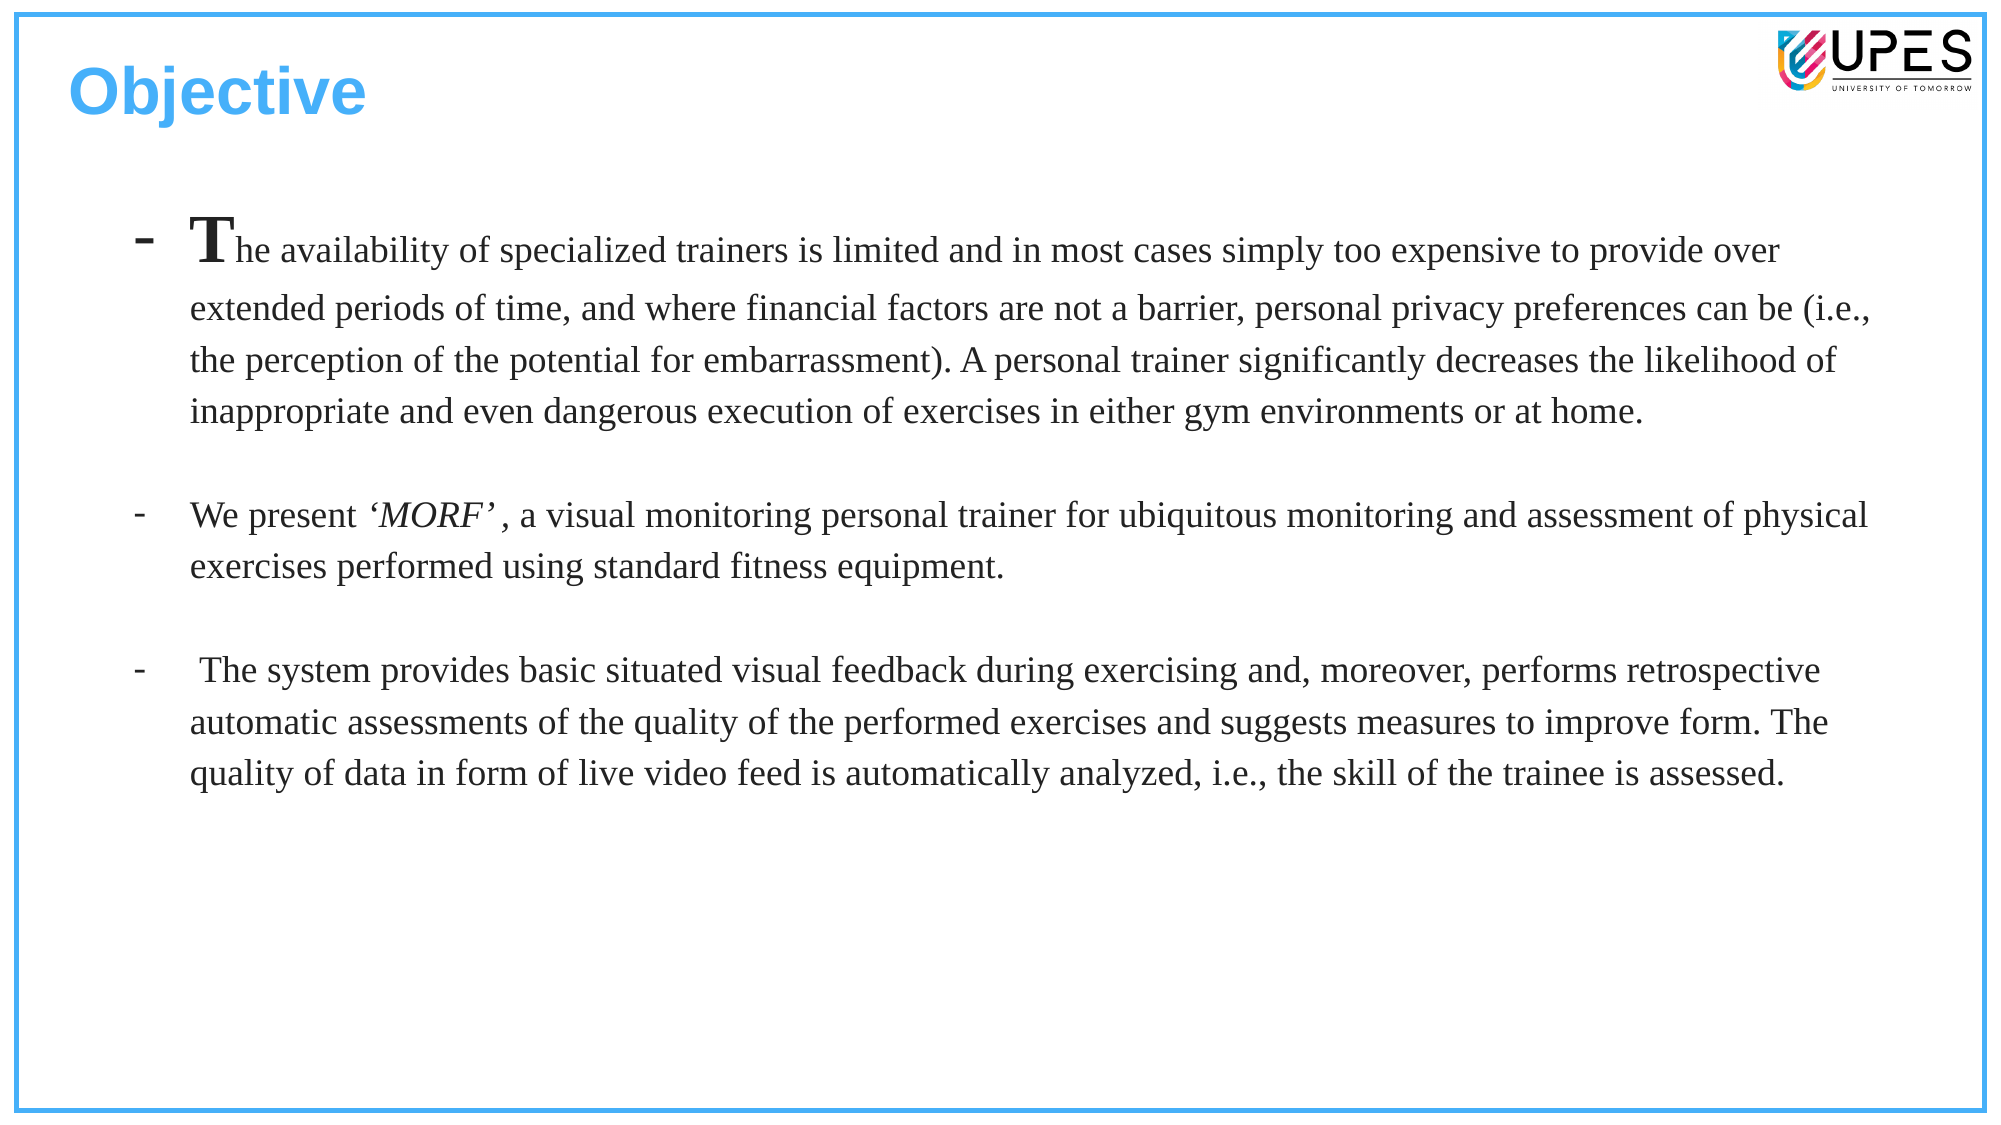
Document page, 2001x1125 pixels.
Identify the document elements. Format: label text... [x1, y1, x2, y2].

text_box The availability of specialized trainers is limited and in most cases simply too expensive to provide over extended periods of time, and where financial factors are not a barrier, personal privacy preferences can be (i.e., the perception of the potential for embarrassment). A personal trainer significantly decreases the likelihood of inappropriate and even dangerous execution of exercises in either gym environments or at home. We present ‘MORF’ , a visual monitoring personal trainer for ubiquitous monitoring and assessment of physical exercises performed using standard fitness equipment. The system provides basic situated visual feedback during exercising and, moreover, performs retrospective automatic assessments of the quality of the performed exercises and suggests measures to improve form. The quality of data in form of live video feed is automatically analyzed, i.e., the skill of the trainee is assessed. [99, 173, 1901, 801]
picture [1758, 20, 1978, 110]
text_box Objective [53, 40, 1289, 136]
